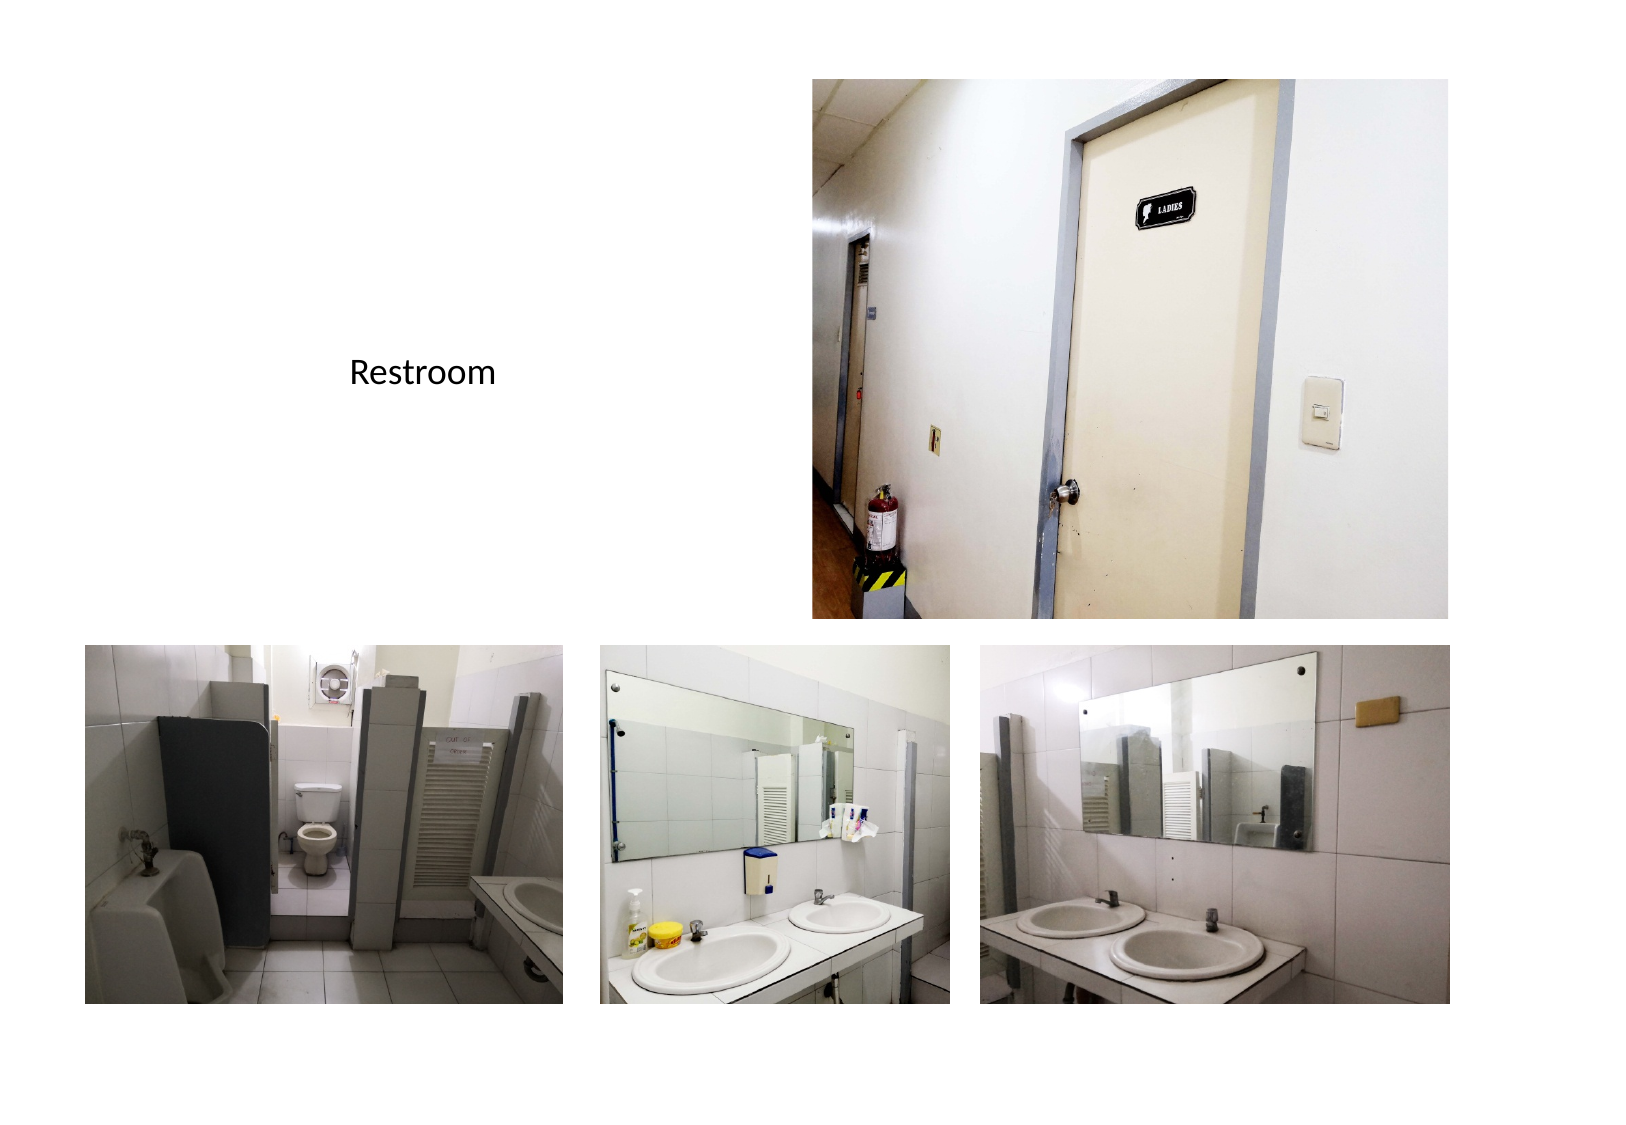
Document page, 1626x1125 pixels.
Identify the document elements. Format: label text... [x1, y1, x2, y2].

text_box Restroom [334, 339, 512, 400]
picture [599, 645, 951, 1004]
picture [812, 79, 1449, 620]
picture [979, 645, 1451, 1004]
picture [84, 645, 563, 1004]
